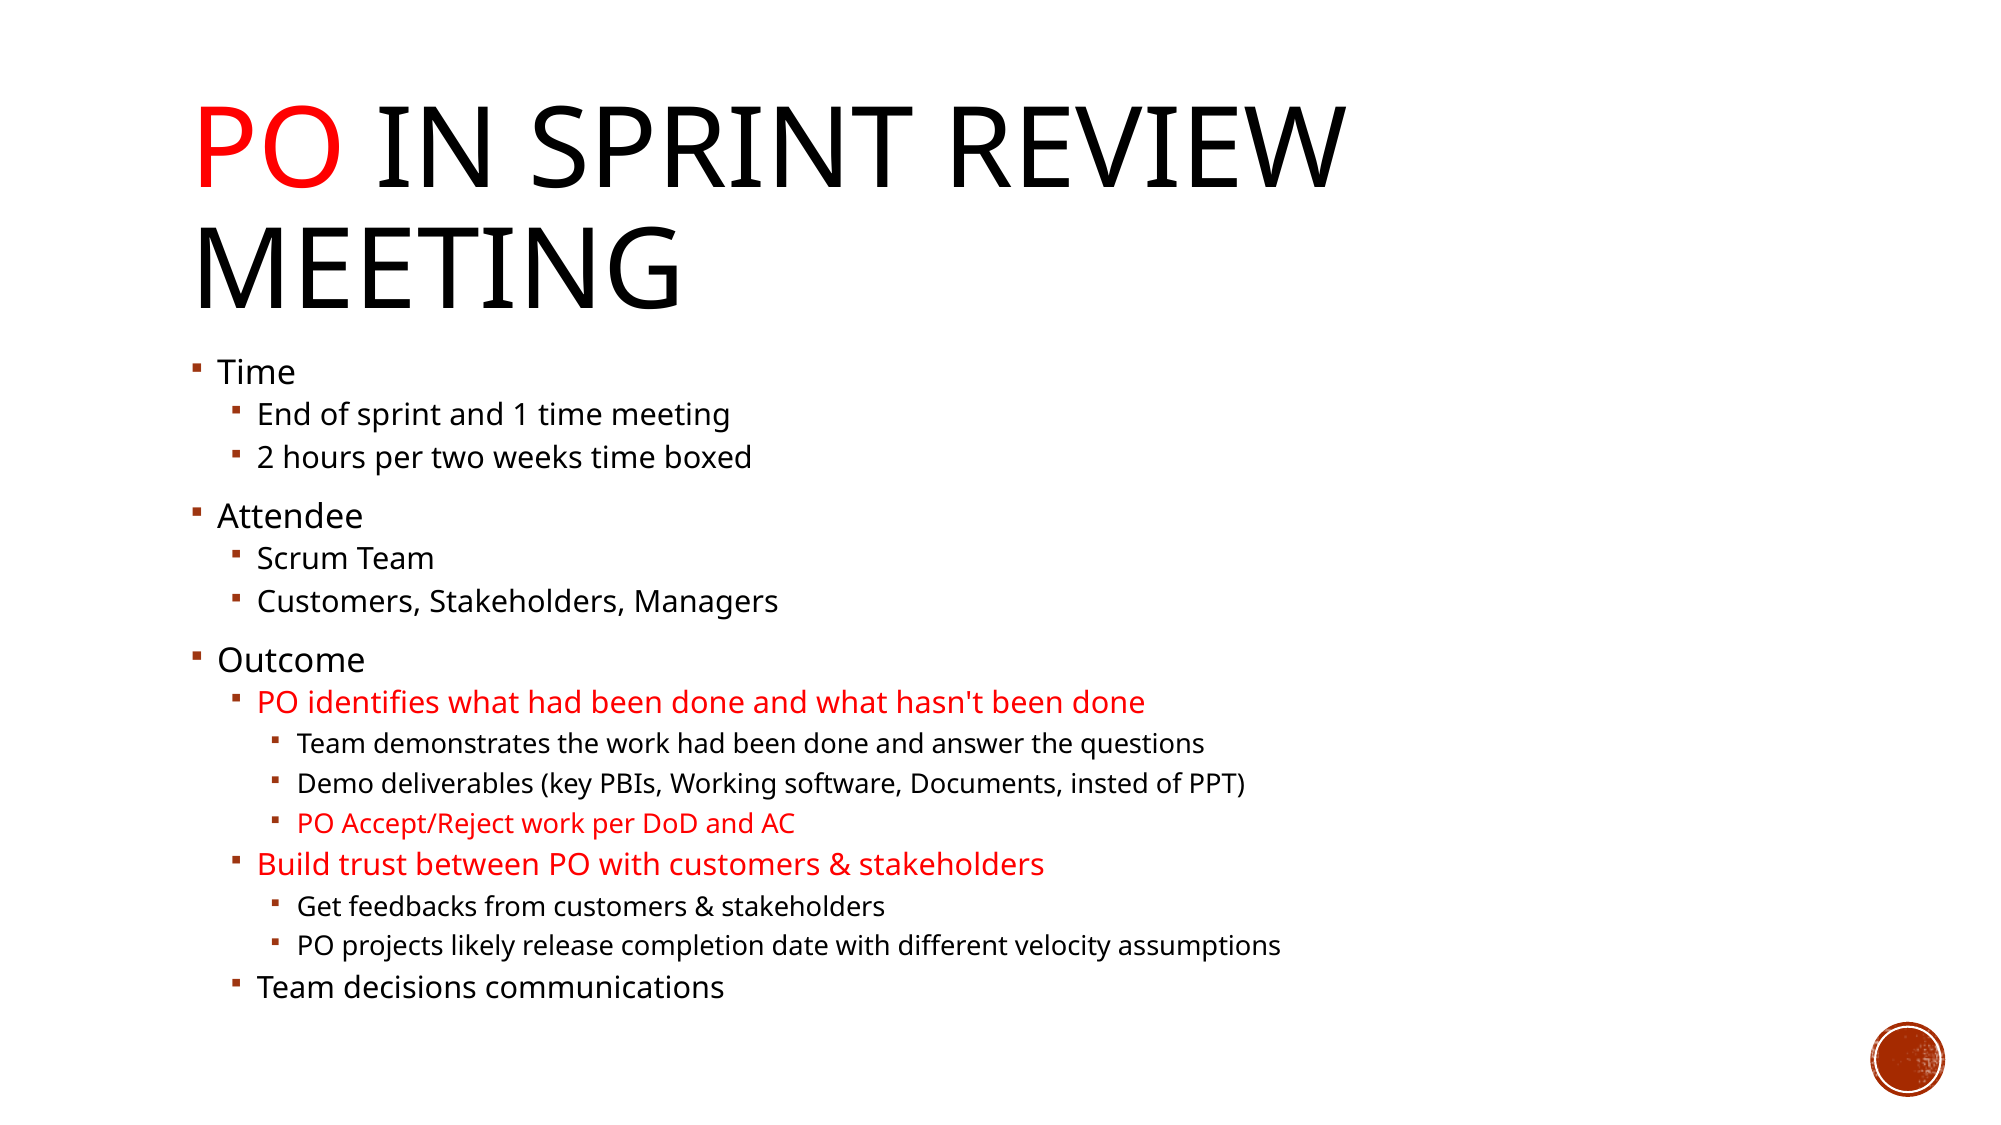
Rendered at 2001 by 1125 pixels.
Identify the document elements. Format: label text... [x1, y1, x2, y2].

title PO in Sprint Review Meeting [175, 79, 1826, 344]
list Time End of sprint and 1 time meeting 2 hours per two weeks time boxed Attendee Scrum Team Customers, Stakeholders, Managers Outcome PO identifies what had been done and what hasn't been done Team demonstrates the work had been done and answer the questions Demo deliverables (key PBIs, Working software, Documents, insted of PPT) PO Accept/Reject work per DoD and AC Build trust between PO with customers & stakeholders Get feedbacks from customers & stakeholders PO projects likely release completion date with different velocity assumptions Team decisions communications [175, 348, 1826, 1013]
